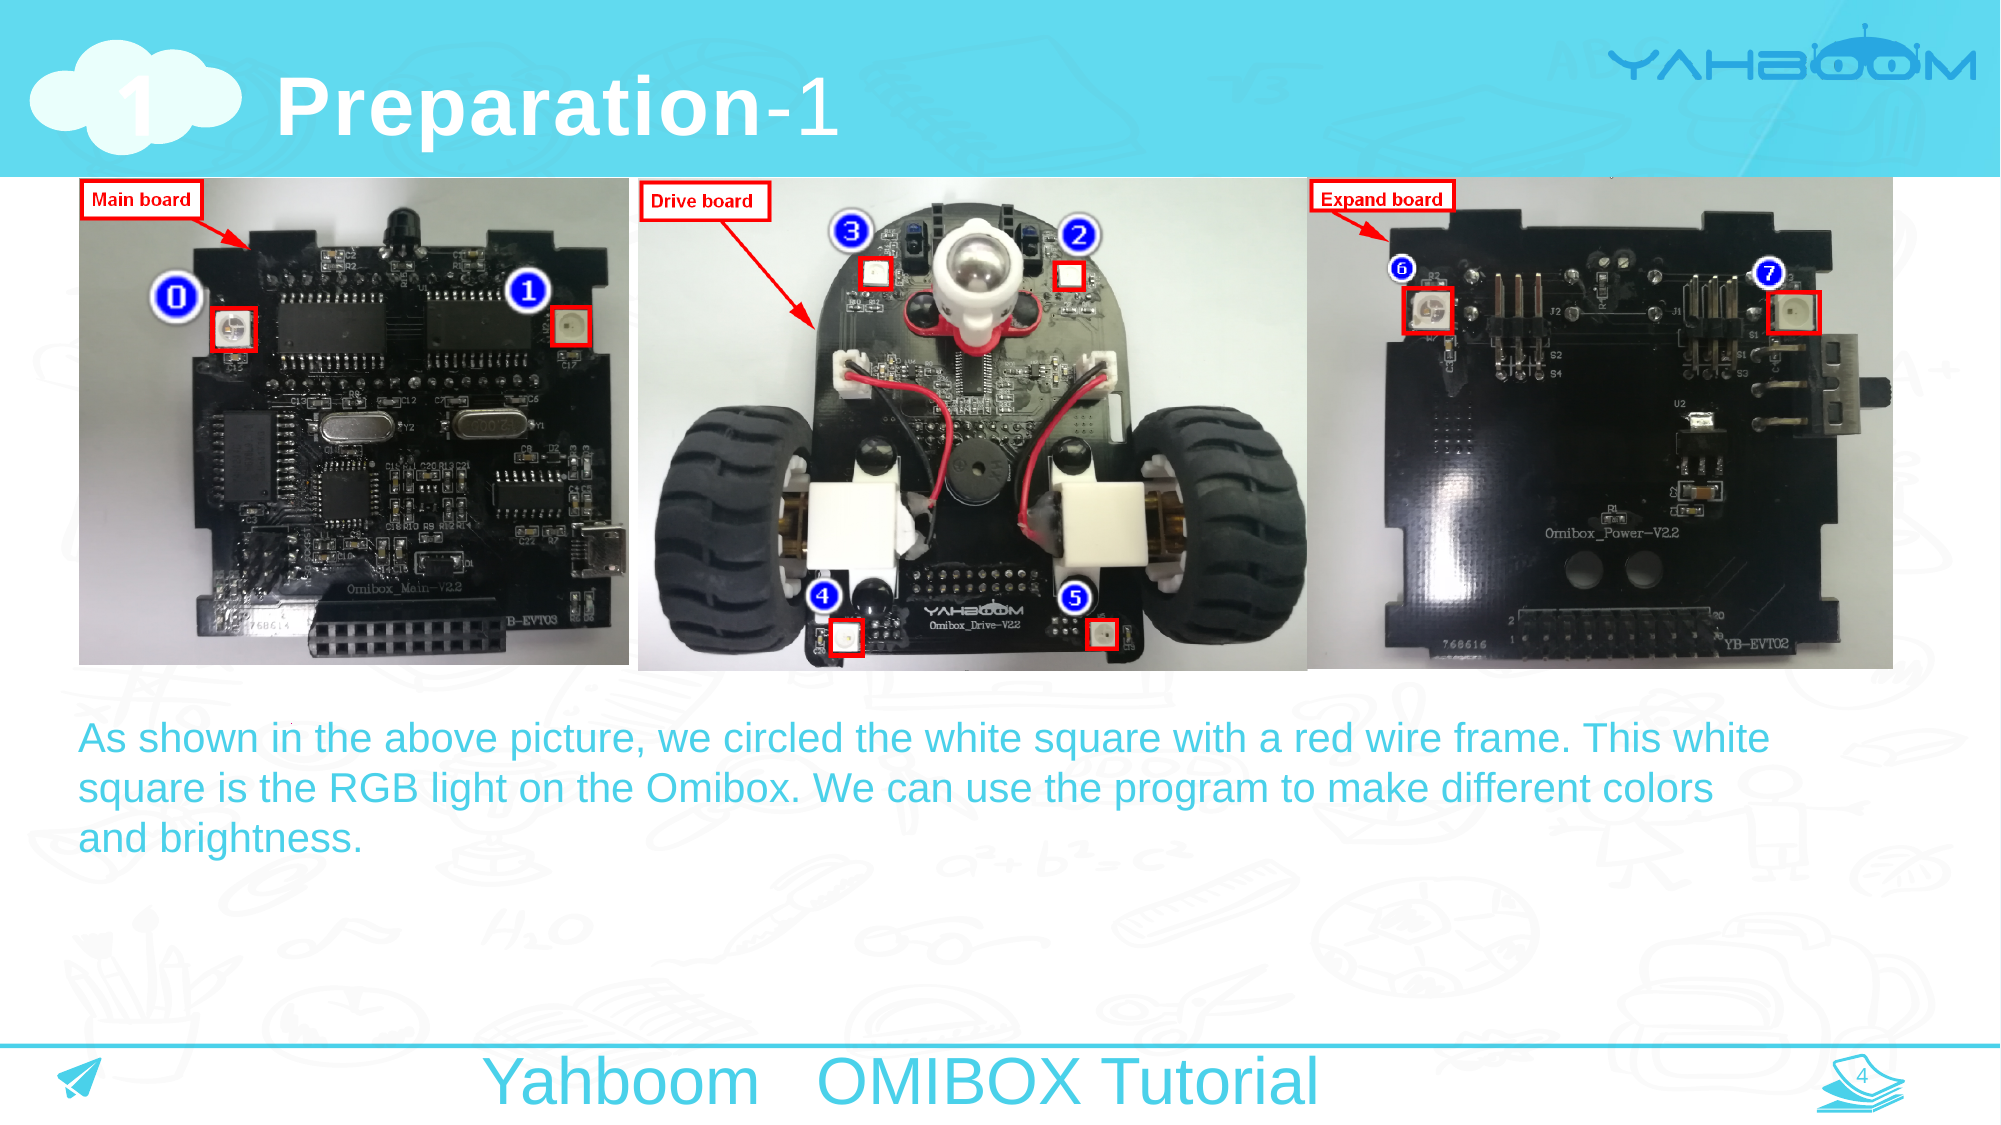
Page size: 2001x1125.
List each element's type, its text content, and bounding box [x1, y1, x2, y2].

picture [79, 178, 629, 665]
picture [0, 0, 2001, 1125]
text_box 1 [98, 44, 177, 160]
text_box Preparation-1 [260, 44, 857, 160]
text_box Yahboom OMIBOX Tutorial [466, 1030, 1336, 1125]
text_box As shown in the above picture, we circled the white square with a red wire frame. This white square is the RGB light on the Omibox. We can use the program to make different colors and brightness. [63, 702, 1805, 868]
